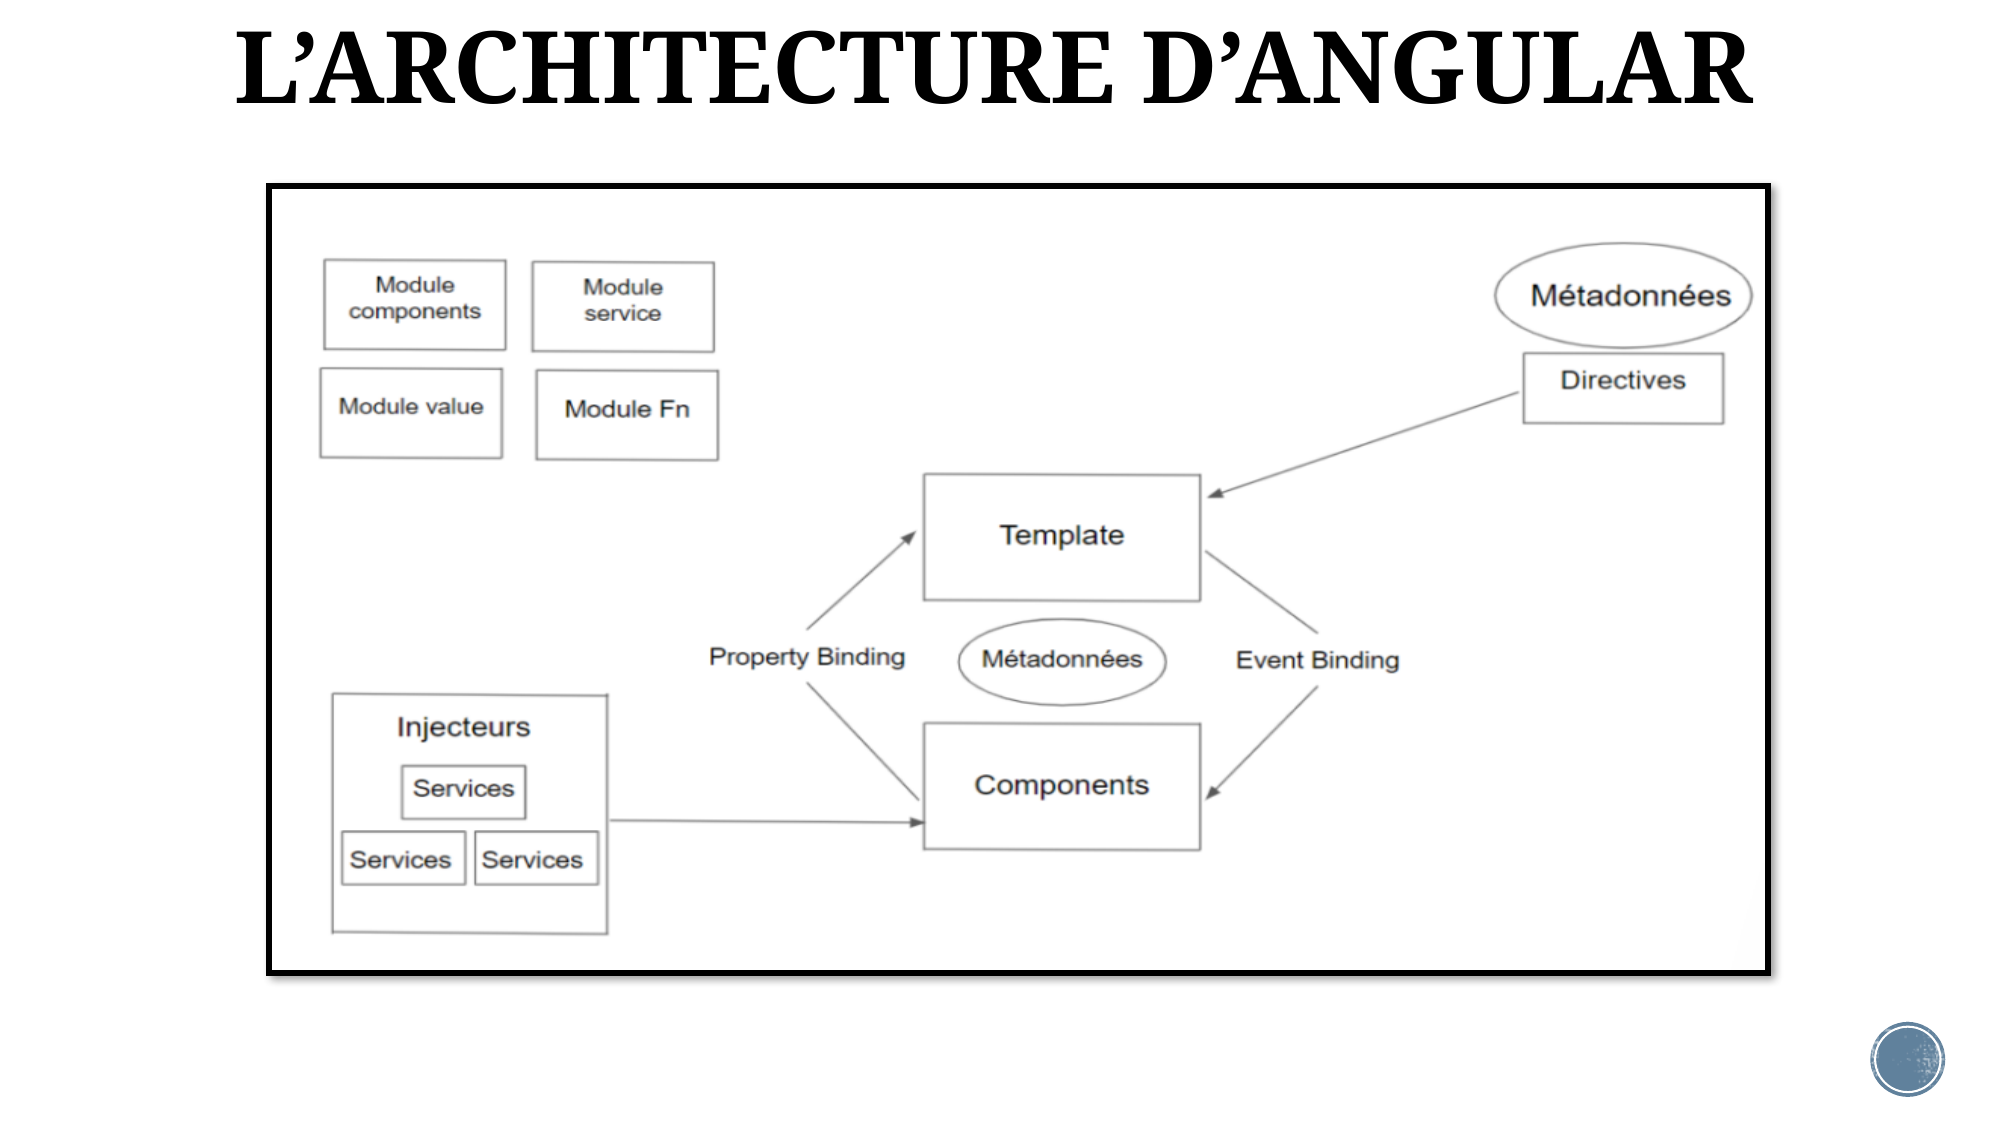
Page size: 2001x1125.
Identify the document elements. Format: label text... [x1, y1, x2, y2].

title L’ARCHITECTURE D’ANGULAR [144, 0, 1845, 262]
picture [275, 192, 1763, 967]
